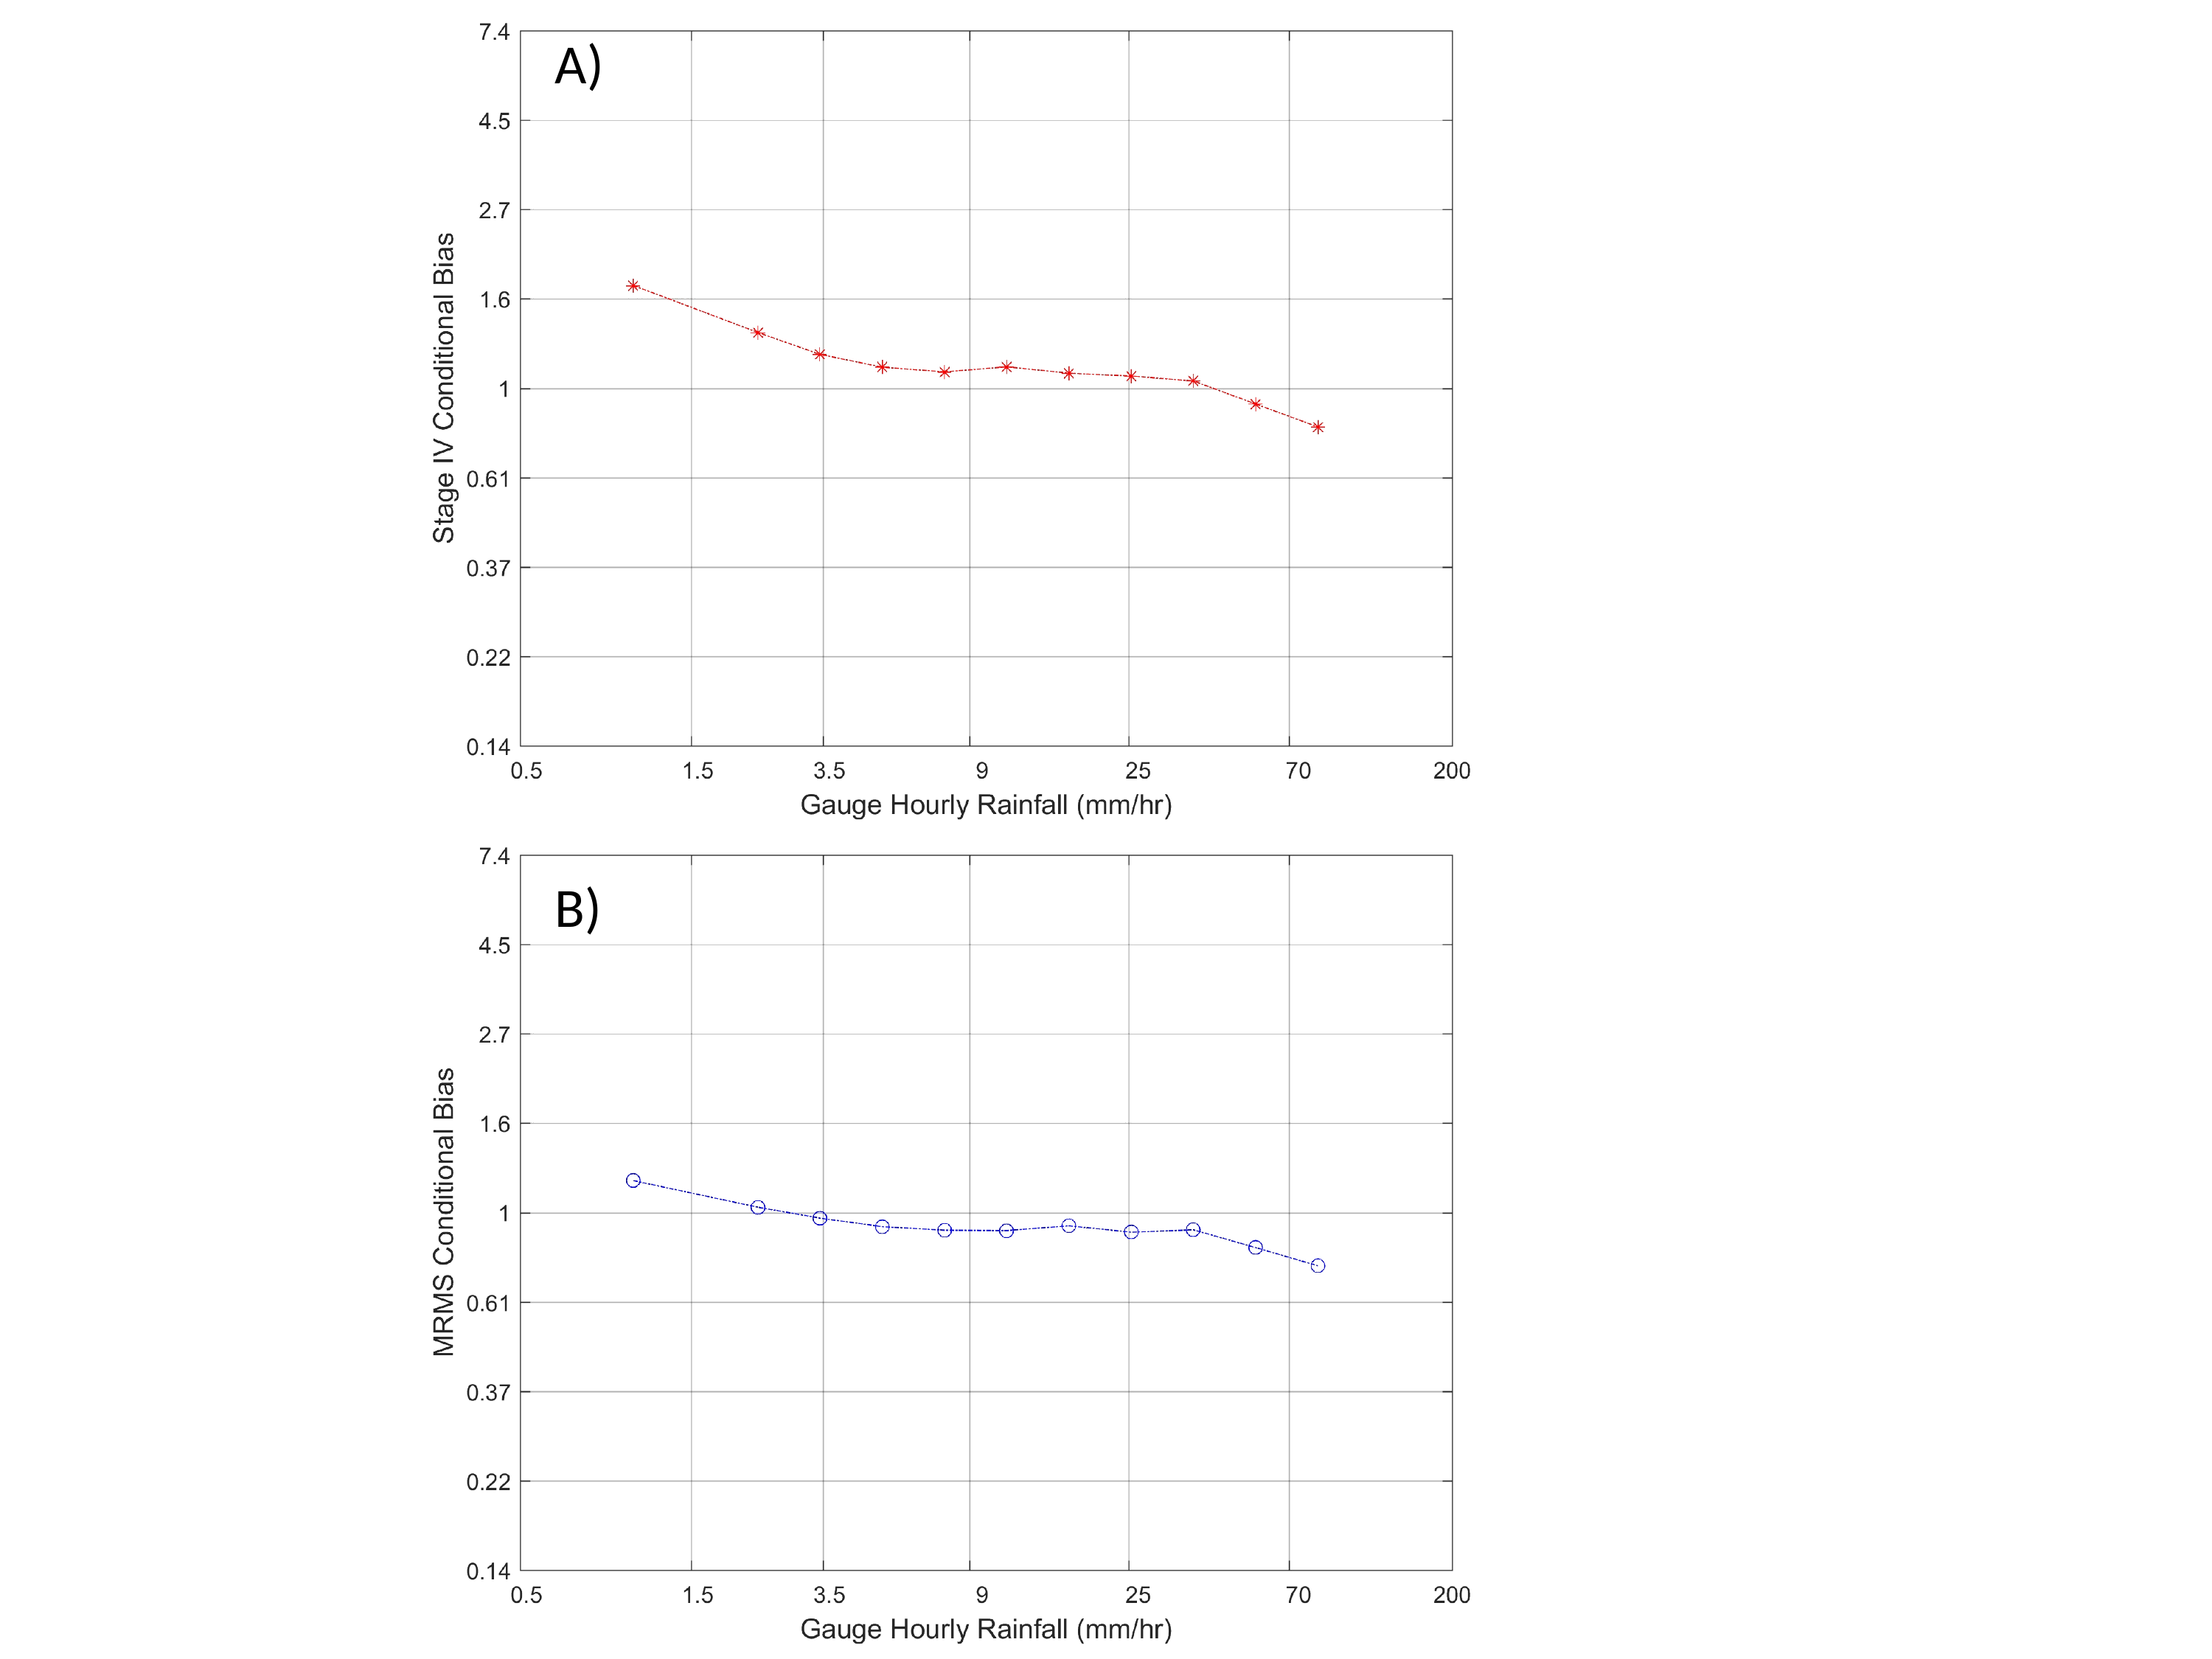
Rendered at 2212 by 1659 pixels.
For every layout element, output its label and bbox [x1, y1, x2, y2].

picture [433, 23, 1470, 820]
picture [433, 847, 1470, 1645]
